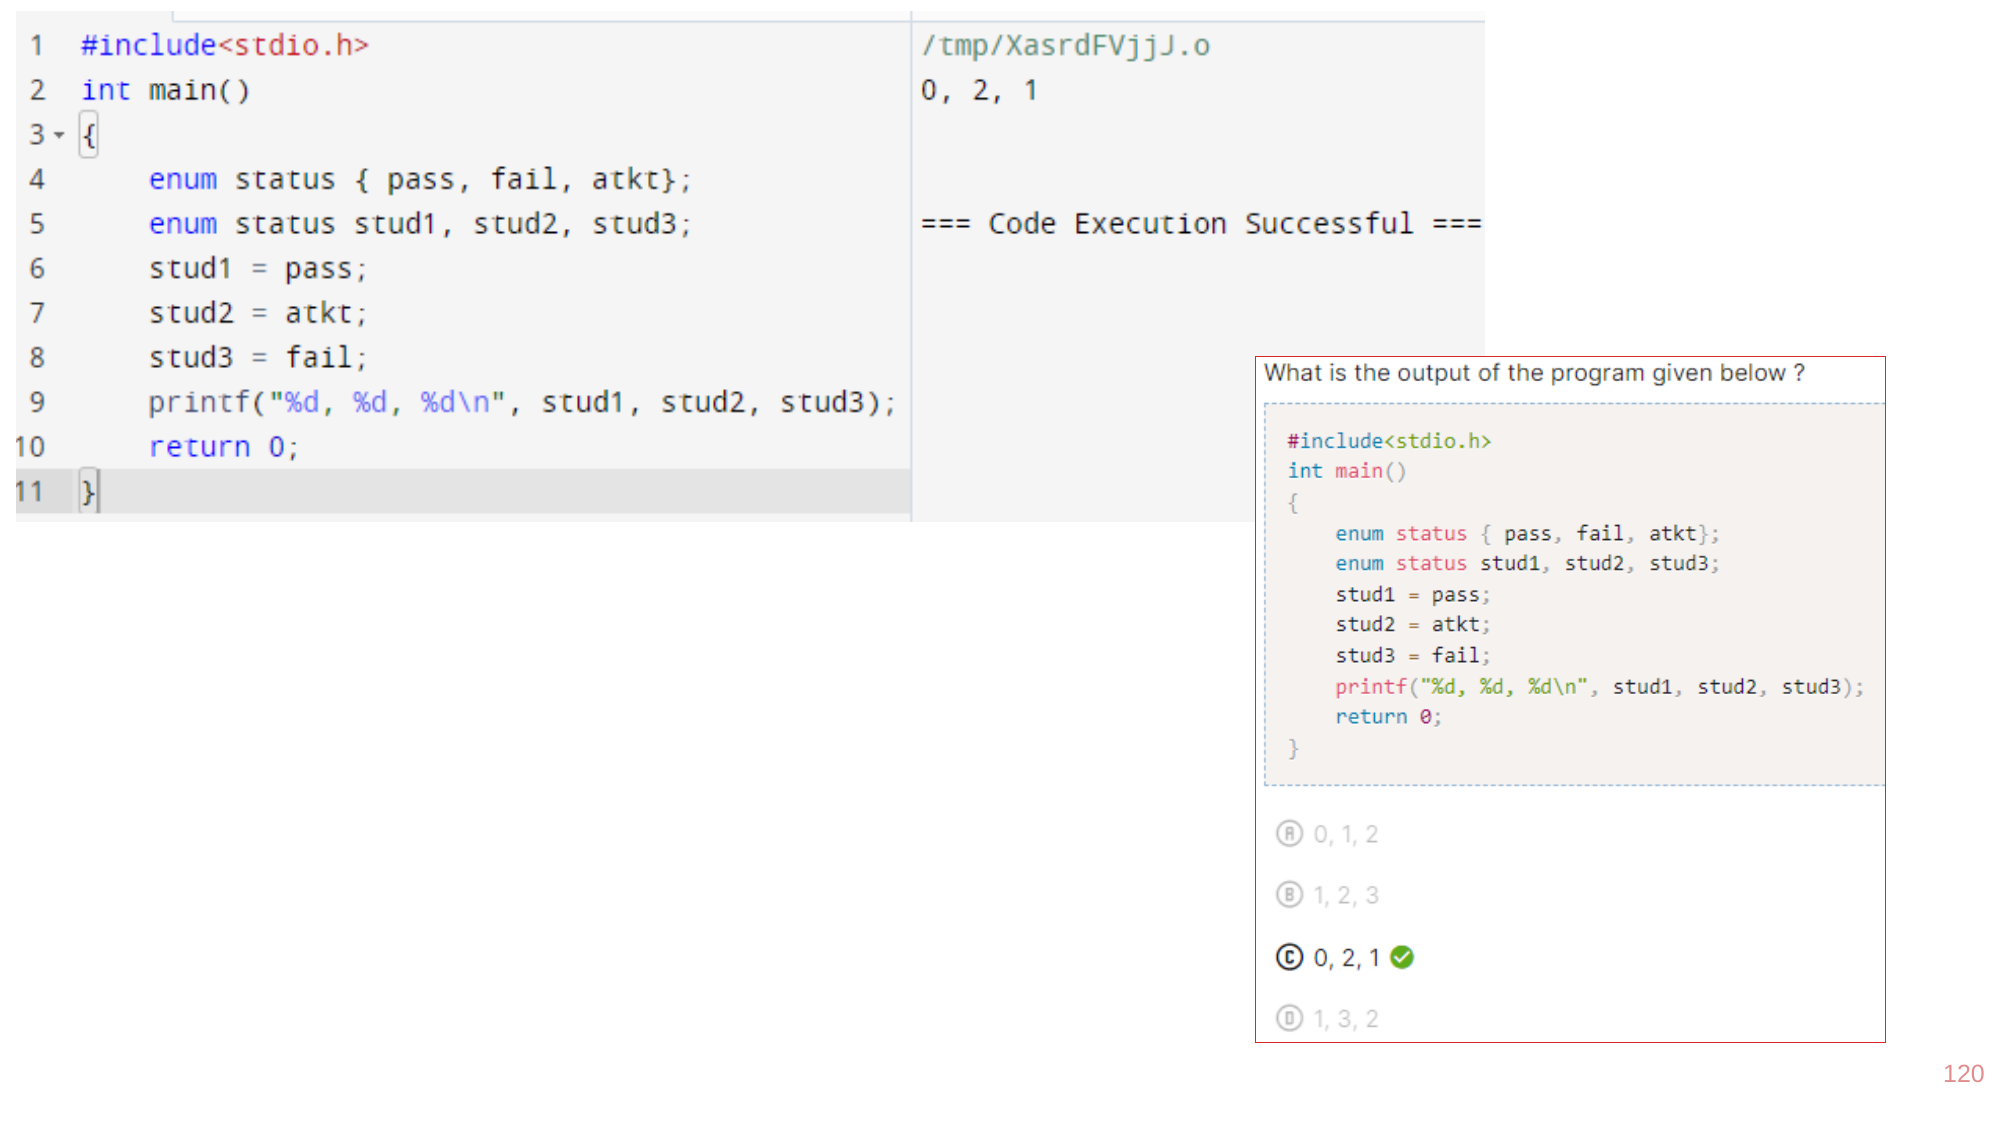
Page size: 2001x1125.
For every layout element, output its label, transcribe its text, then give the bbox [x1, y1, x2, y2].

picture [16, 10, 1886, 1043]
slide_number 120 [1550, 1042, 2000, 1103]
